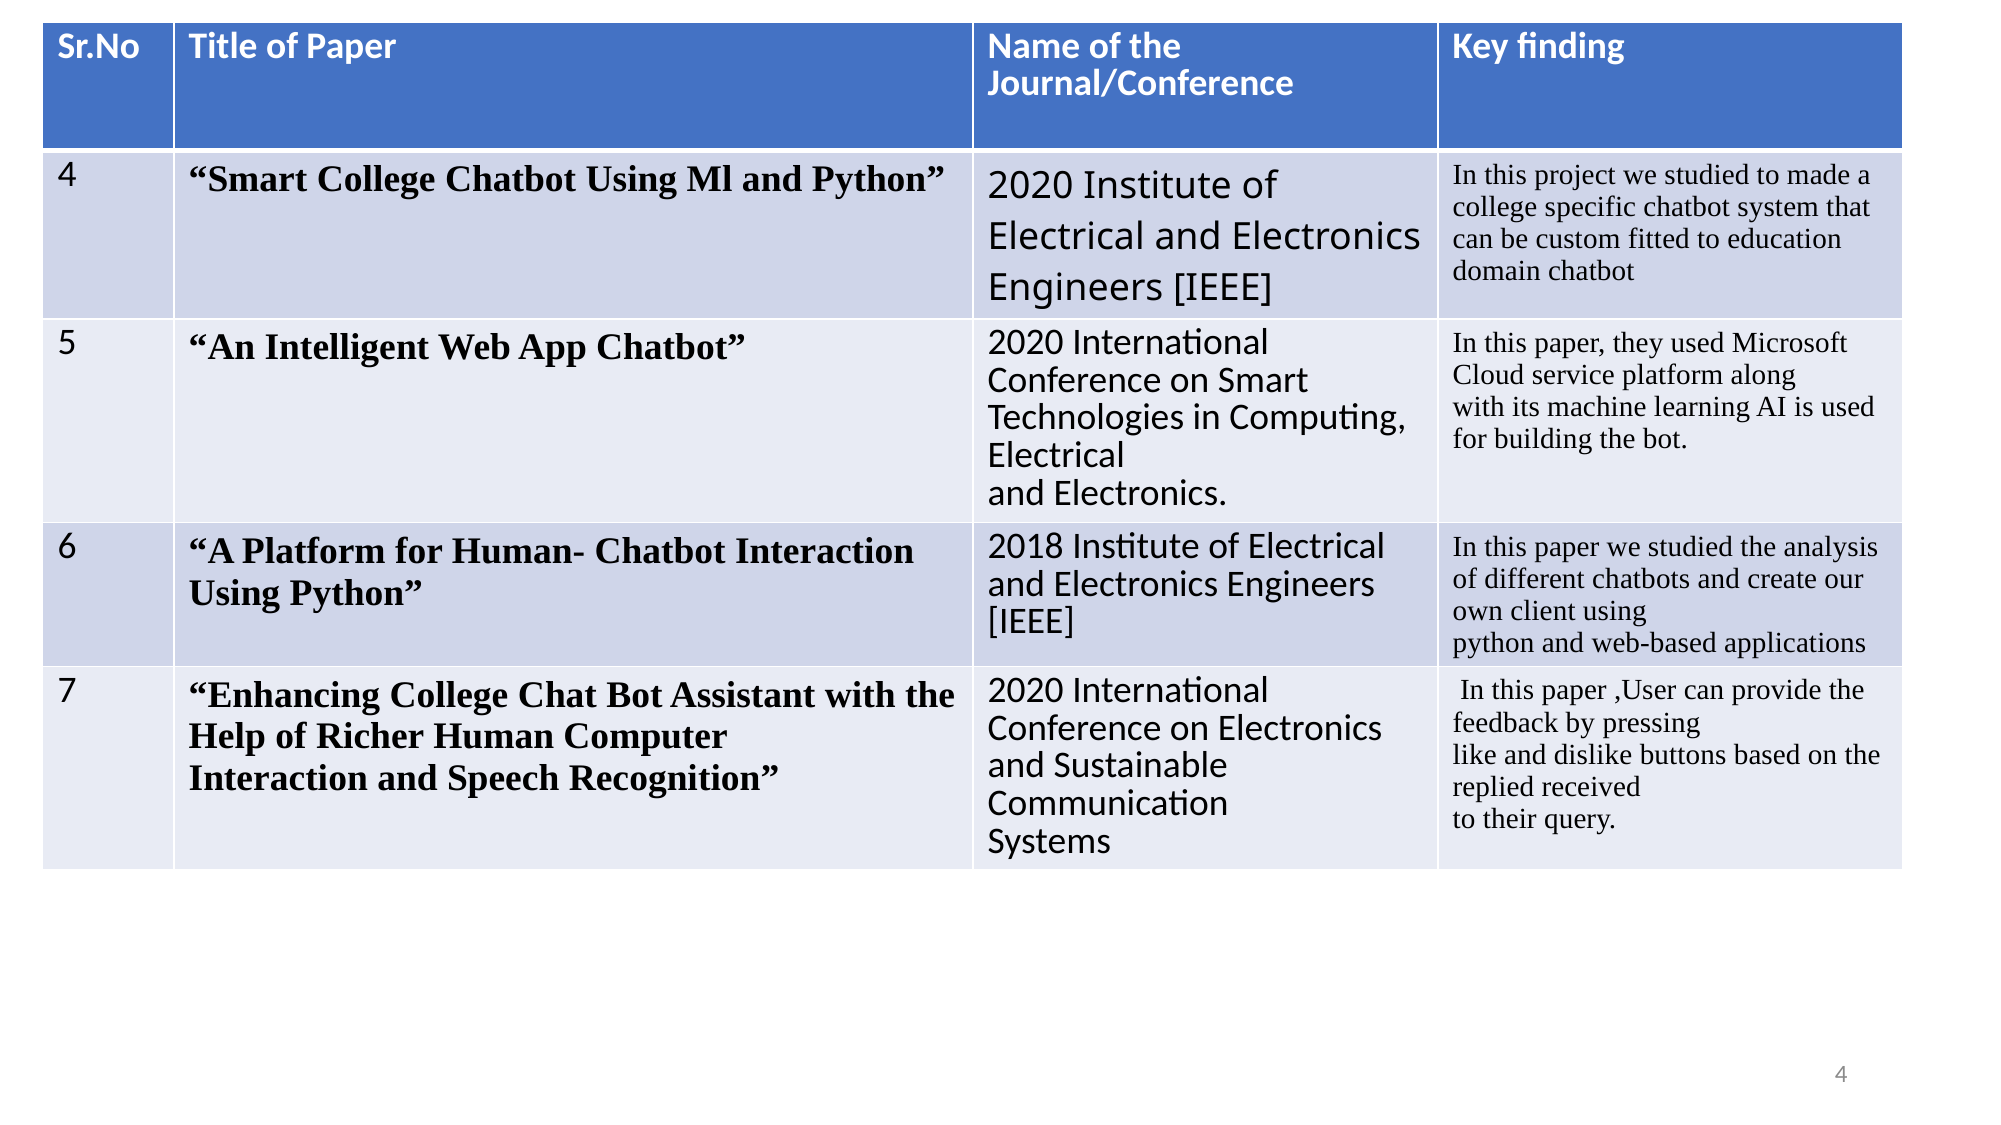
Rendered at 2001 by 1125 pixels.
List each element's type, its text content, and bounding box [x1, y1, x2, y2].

table_cell In this paper, they used Microsoft Cloud service platform along with its machine learning AI is used for building the bot. [1439, 320, 1902, 522]
table_cell 4 [43, 153, 173, 318]
table_header Sr.No [43, 23, 173, 148]
table_header Key finding [1439, 23, 1902, 148]
table_cell In this project we studied to made a college specific chatbot system that can be custom fitted to education domain chatbot [1439, 153, 1902, 318]
table_cell “A Platform for Human- Chatbot Interaction Using Python” [175, 523, 972, 666]
table_cell In this paper we studied the analysis of different chatbots and create our own client using python and web-based applications [1439, 523, 1902, 666]
table_cell “Smart College Chatbot Using Ml and Python” [175, 153, 972, 318]
table_cell 2020 International Conference on Electronics and Sustainable Communication Systems [974, 667, 1437, 869]
table_cell 6 [43, 523, 173, 666]
slide_number 4 [1412, 1042, 1863, 1103]
table_cell In this paper ,User can provide the feedback by pressing like and dislike buttons based on the replied received to their query. [1439, 667, 1902, 869]
table_cell 7 [43, 667, 173, 869]
table_cell 5 [43, 320, 173, 522]
table_cell “Enhancing College Chat Bot Assistant with the Help of Richer Human Computer Interaction and Speech Recognition” [175, 667, 972, 869]
table_header Title of Paper [175, 23, 972, 148]
table_cell “An Intelligent Web App Chatbot” [175, 320, 972, 522]
table_cell 2020 International Conference on Smart Technologies in Computing, Electrical and Electronics. [974, 320, 1437, 522]
table_cell 2020 Institute of Electrical and Electronics Engineers [IEEE] [974, 153, 1437, 318]
table_cell 2018 Institute of Electrical and Electronics Engineers [IEEE] [974, 523, 1437, 666]
table_header Name of the Journal/Conference [974, 23, 1437, 148]
